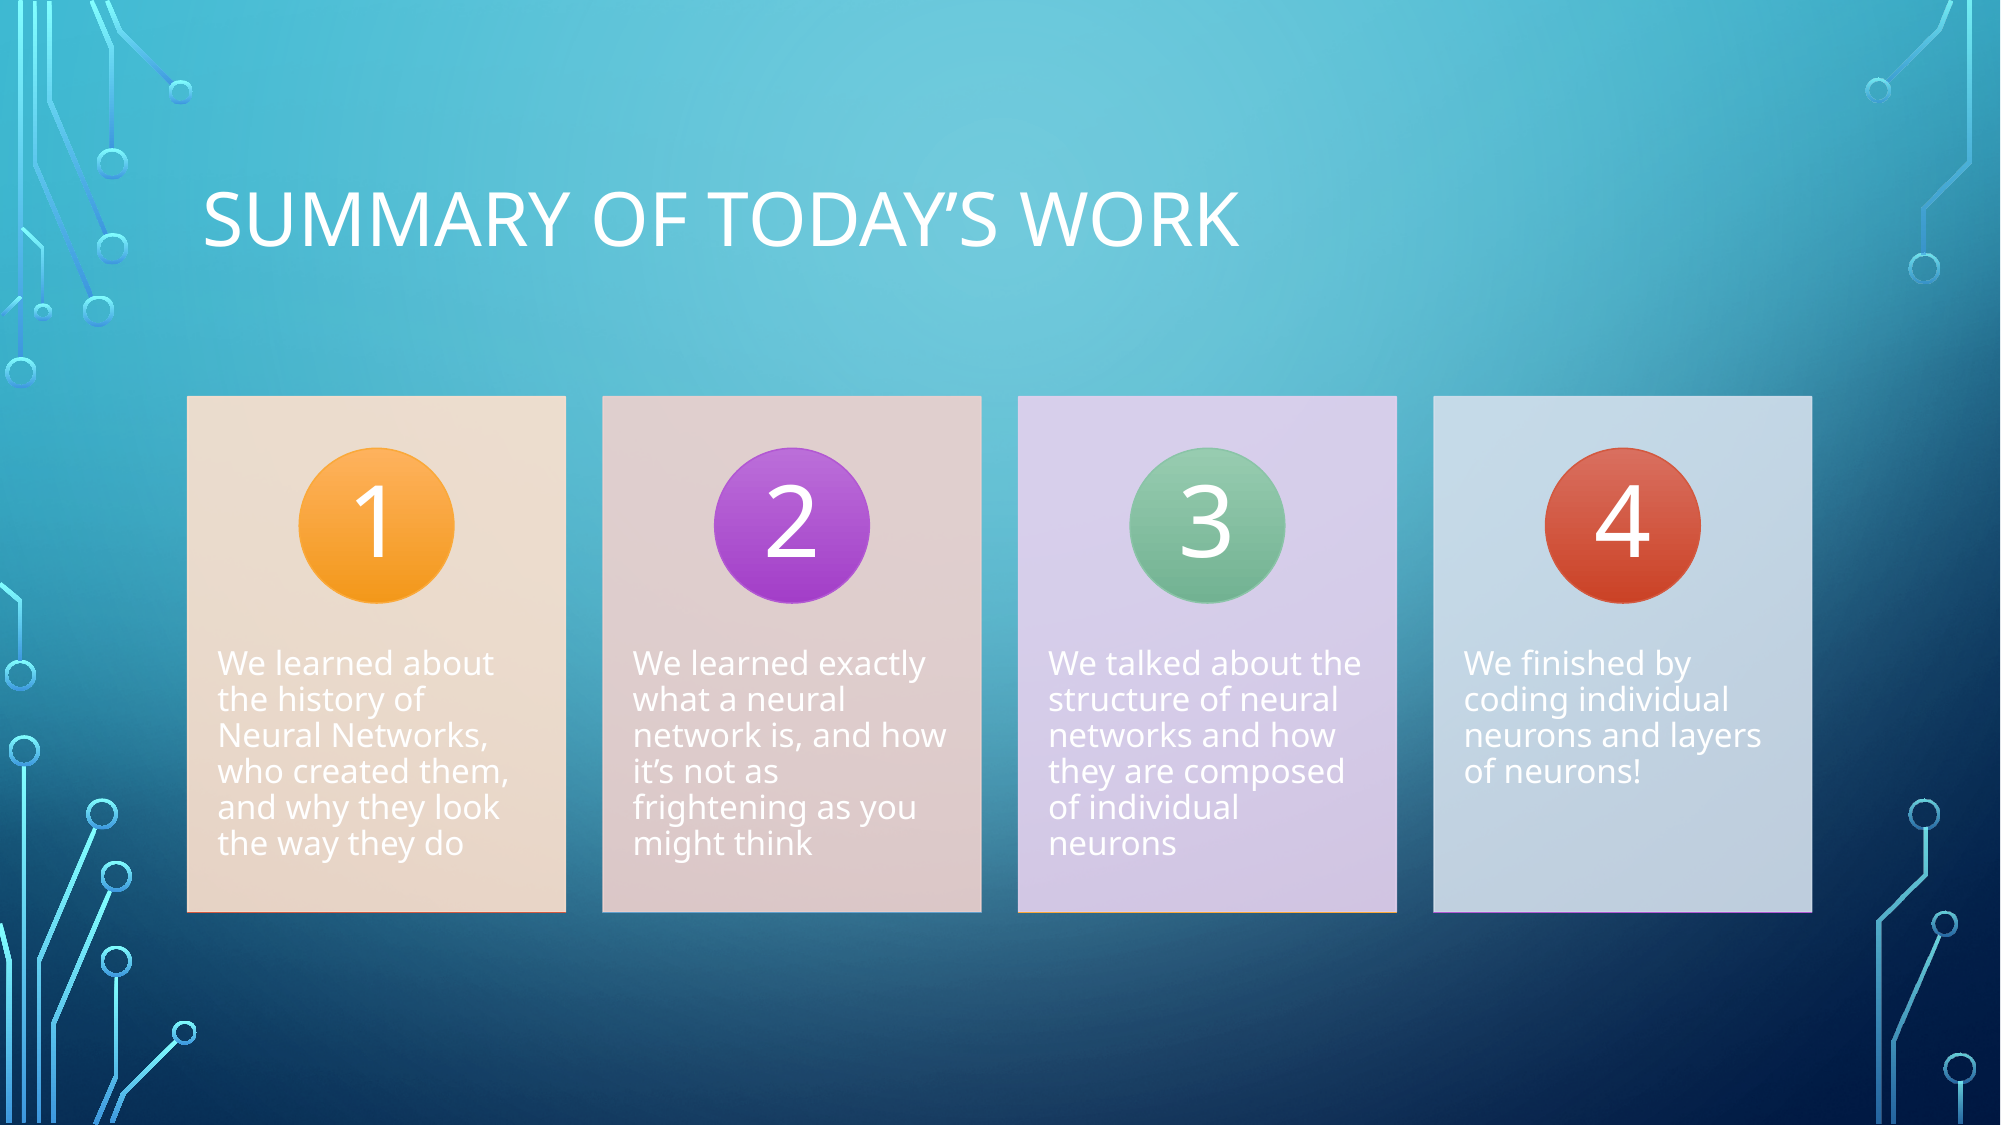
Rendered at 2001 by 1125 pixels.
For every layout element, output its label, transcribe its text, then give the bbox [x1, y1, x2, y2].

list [186, 396, 1813, 913]
title Summary of Today’s Work [187, 101, 1813, 344]
